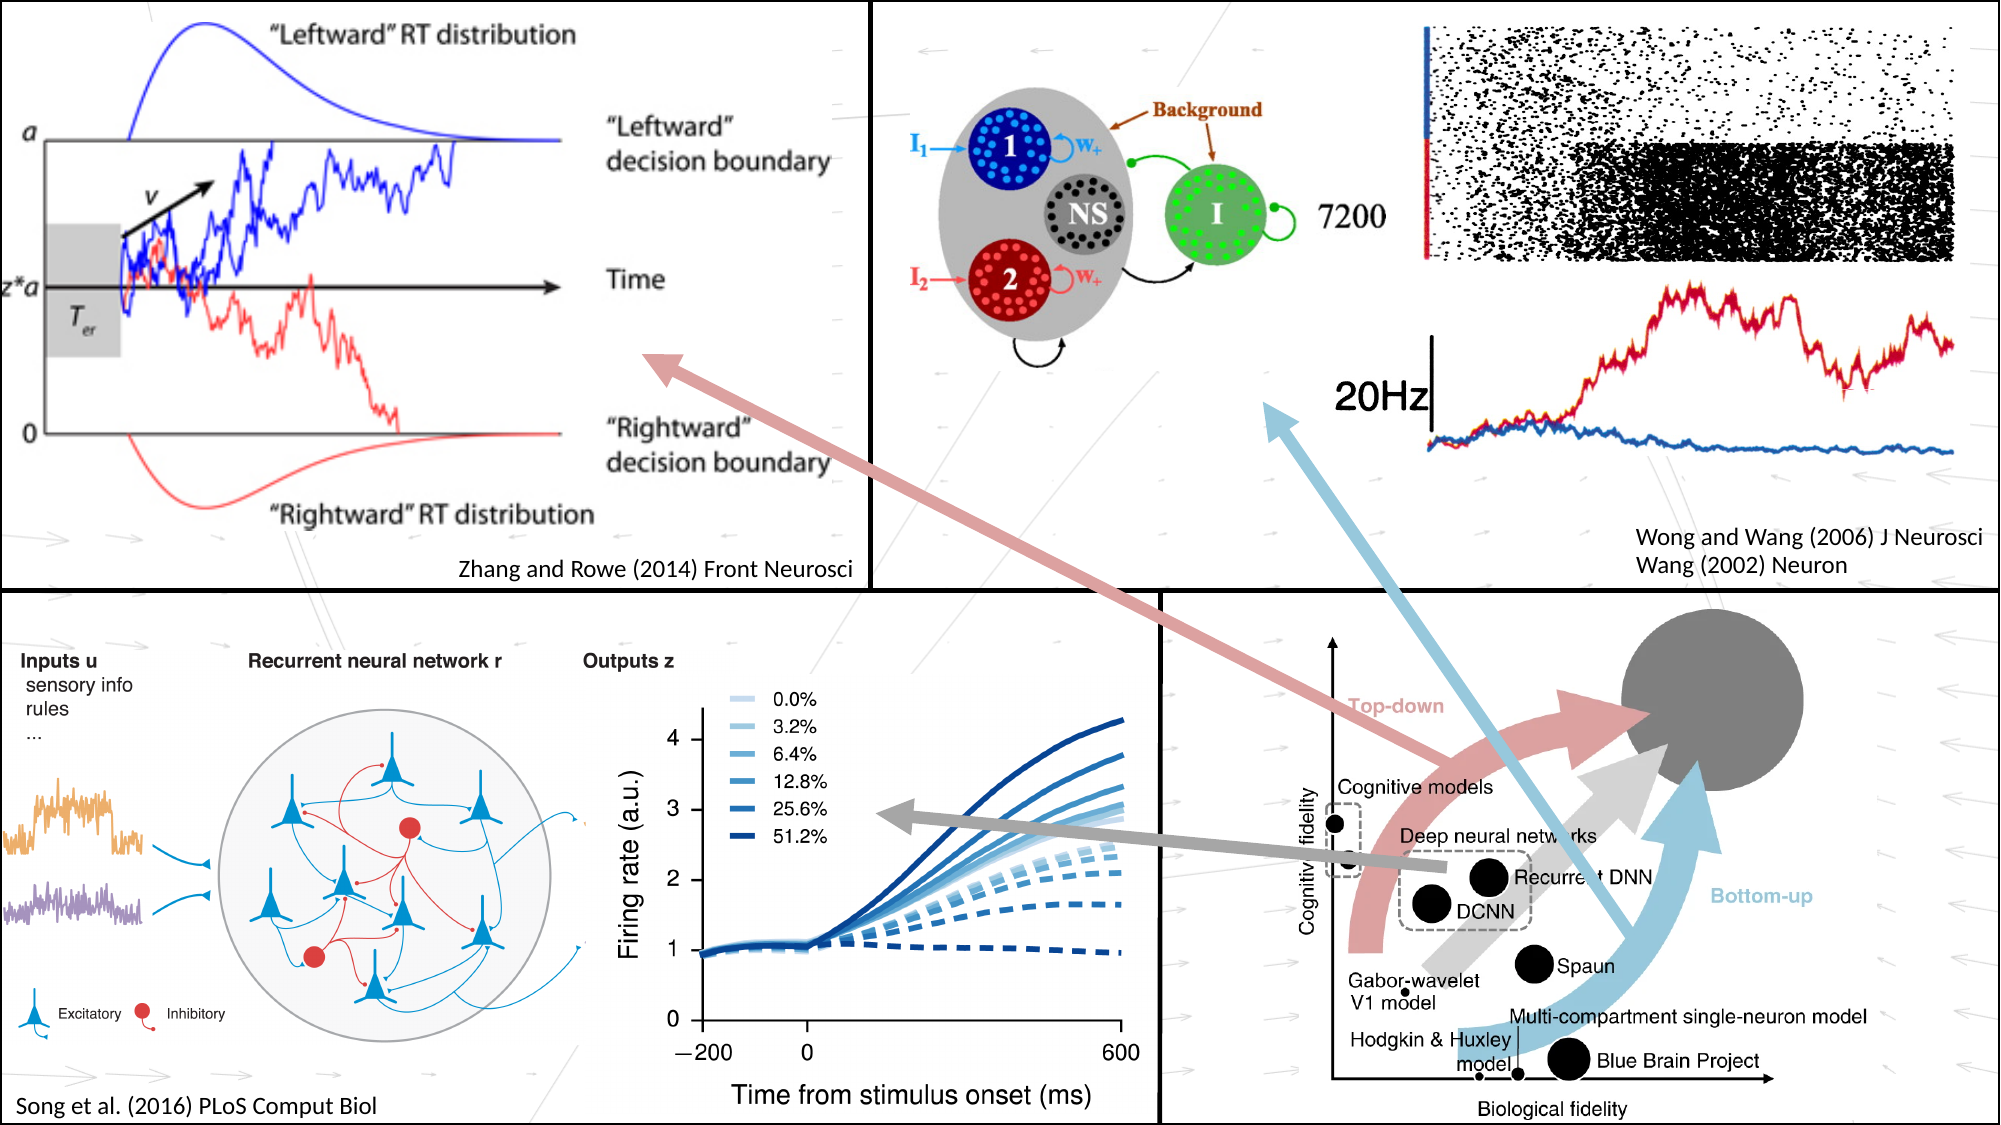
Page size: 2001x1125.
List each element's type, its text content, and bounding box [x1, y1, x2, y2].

text_box Wang (2002) Neuron [1632, 558, 1864, 586]
picture [0, 22, 832, 531]
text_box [641, 354, 1457, 768]
text_box [1632, 558, 1998, 592]
picture [1298, 609, 1878, 1120]
text_box [0, 0, 870, 354]
text_box Song et al. (2016) PLoS Comput Biol [1, 1081, 394, 1124]
text_box [2, 531, 641, 592]
text_box Wong and Wang (2006) J Neurosci [1632, 512, 1999, 558]
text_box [1262, 401, 1632, 936]
picture [910, 25, 1971, 456]
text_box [875, 813, 1262, 868]
picture [0, 650, 1159, 1114]
text_box [870, 0, 2000, 512]
text_box Zhang and Rowe (2014) Front Neurosci [444, 545, 641, 591]
